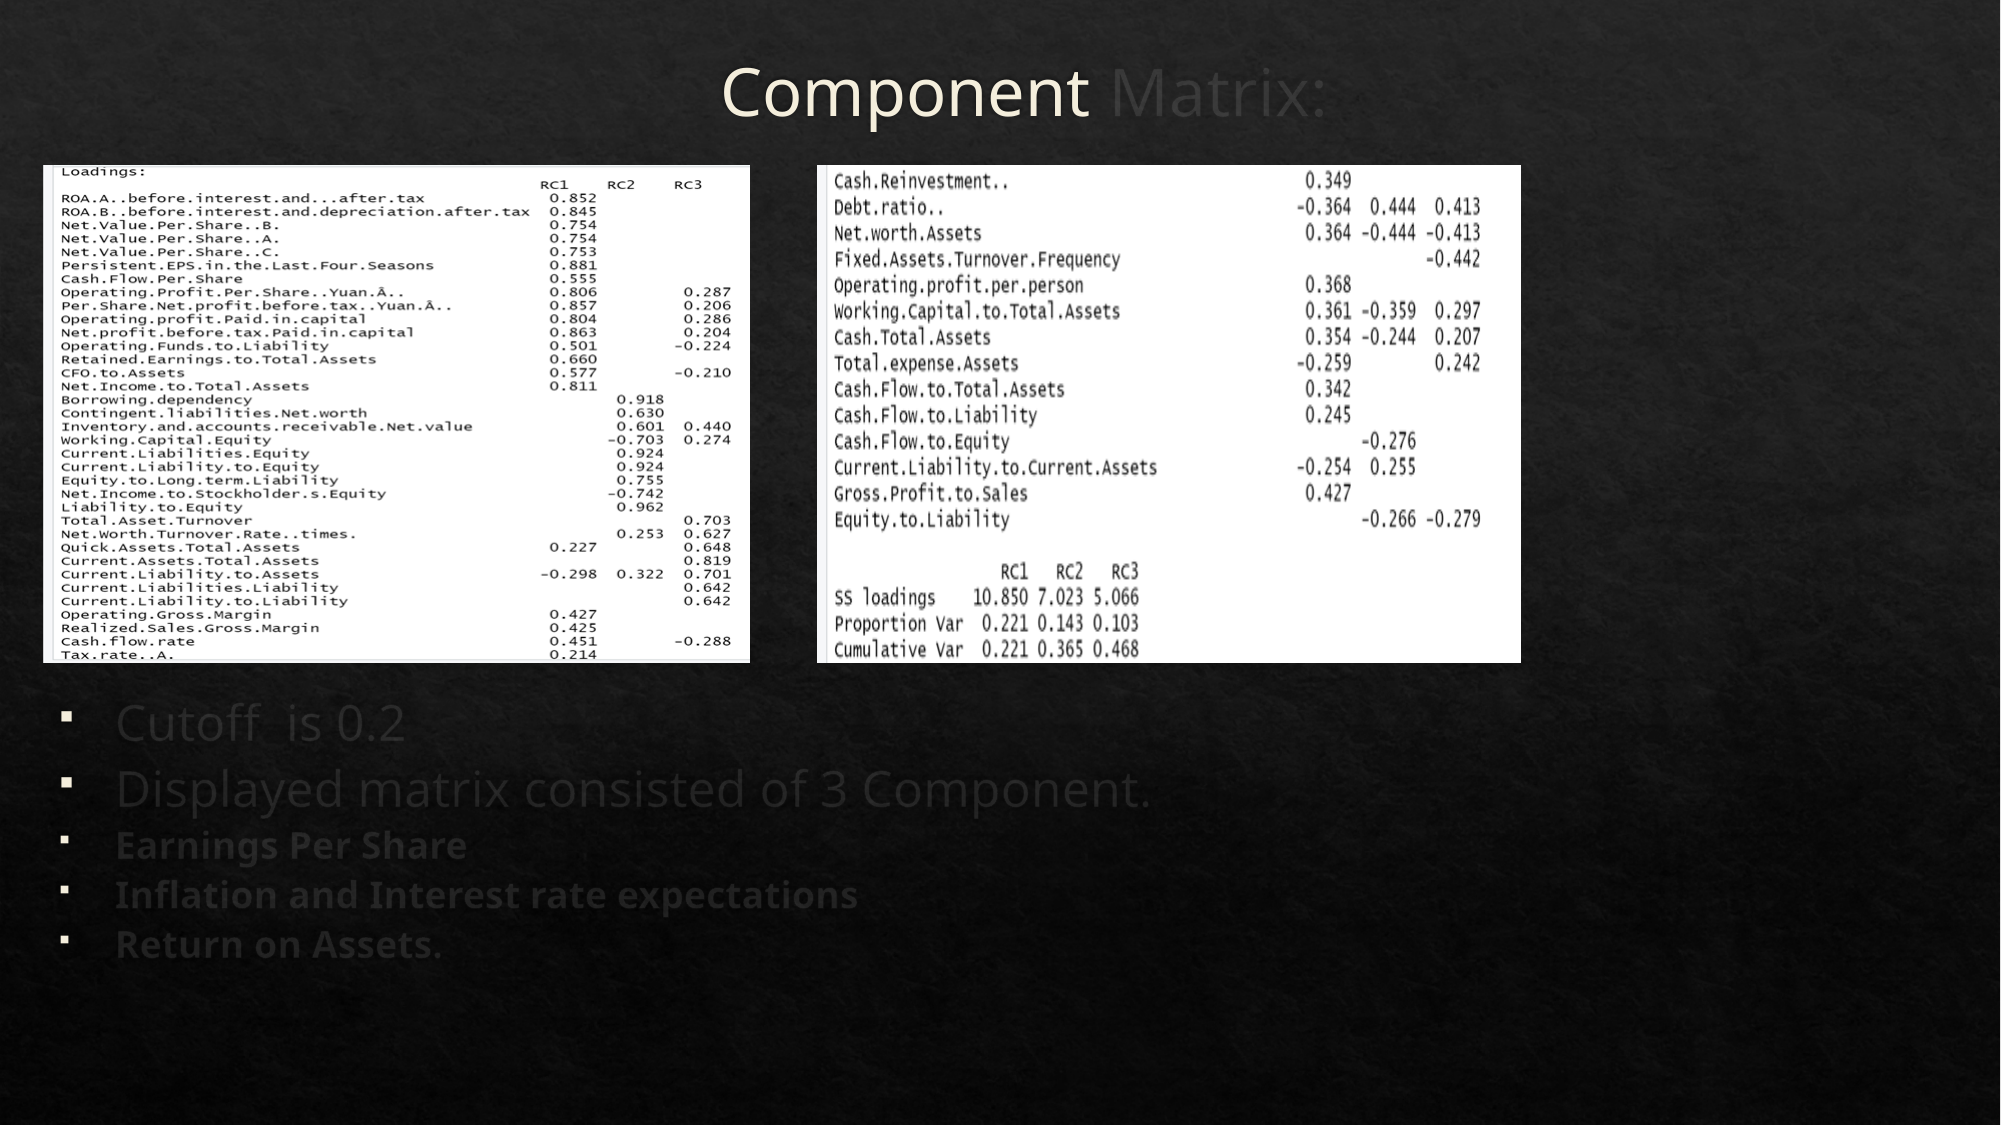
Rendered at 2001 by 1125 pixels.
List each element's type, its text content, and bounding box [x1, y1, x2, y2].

picture [43, 164, 750, 663]
title Component Matrix: [250, 0, 1799, 291]
subtitle Cutoff is 0.2 Displayed matrix consisted of 3 Component. Earnings Per Share Inflation and Interest rate expectations Return on Assets. [43, 677, 1593, 991]
picture [817, 164, 1522, 663]
